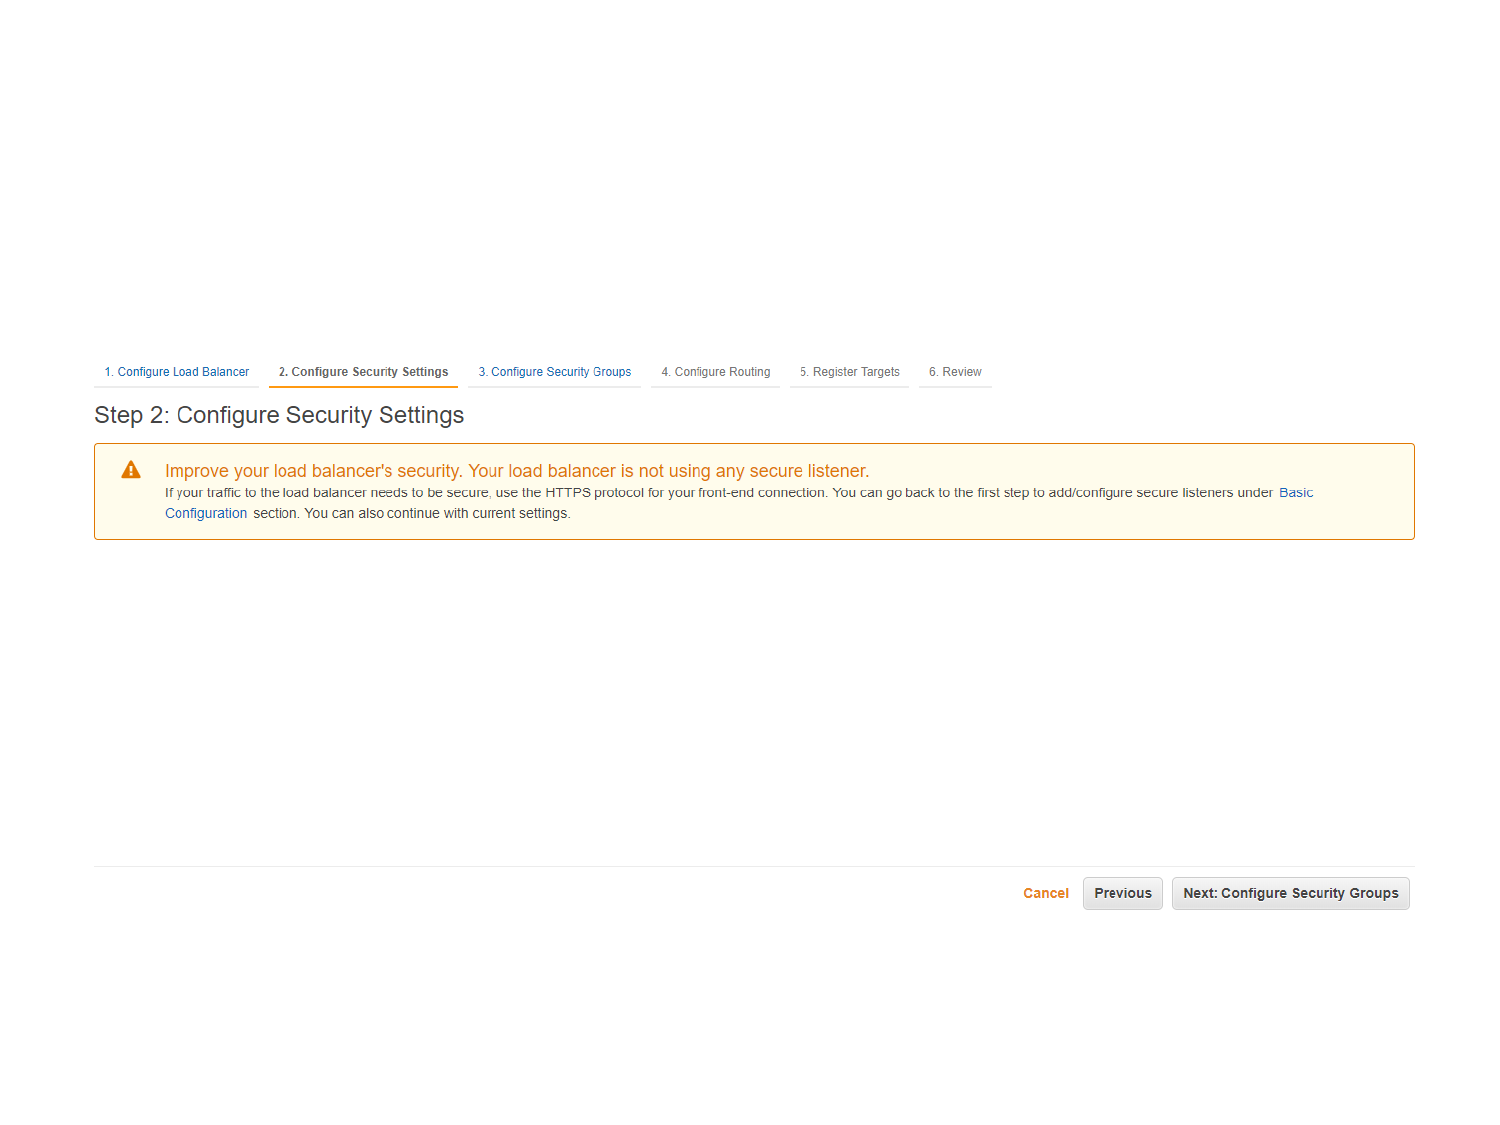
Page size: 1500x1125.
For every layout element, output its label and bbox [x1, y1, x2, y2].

list [74, 348, 1426, 919]
